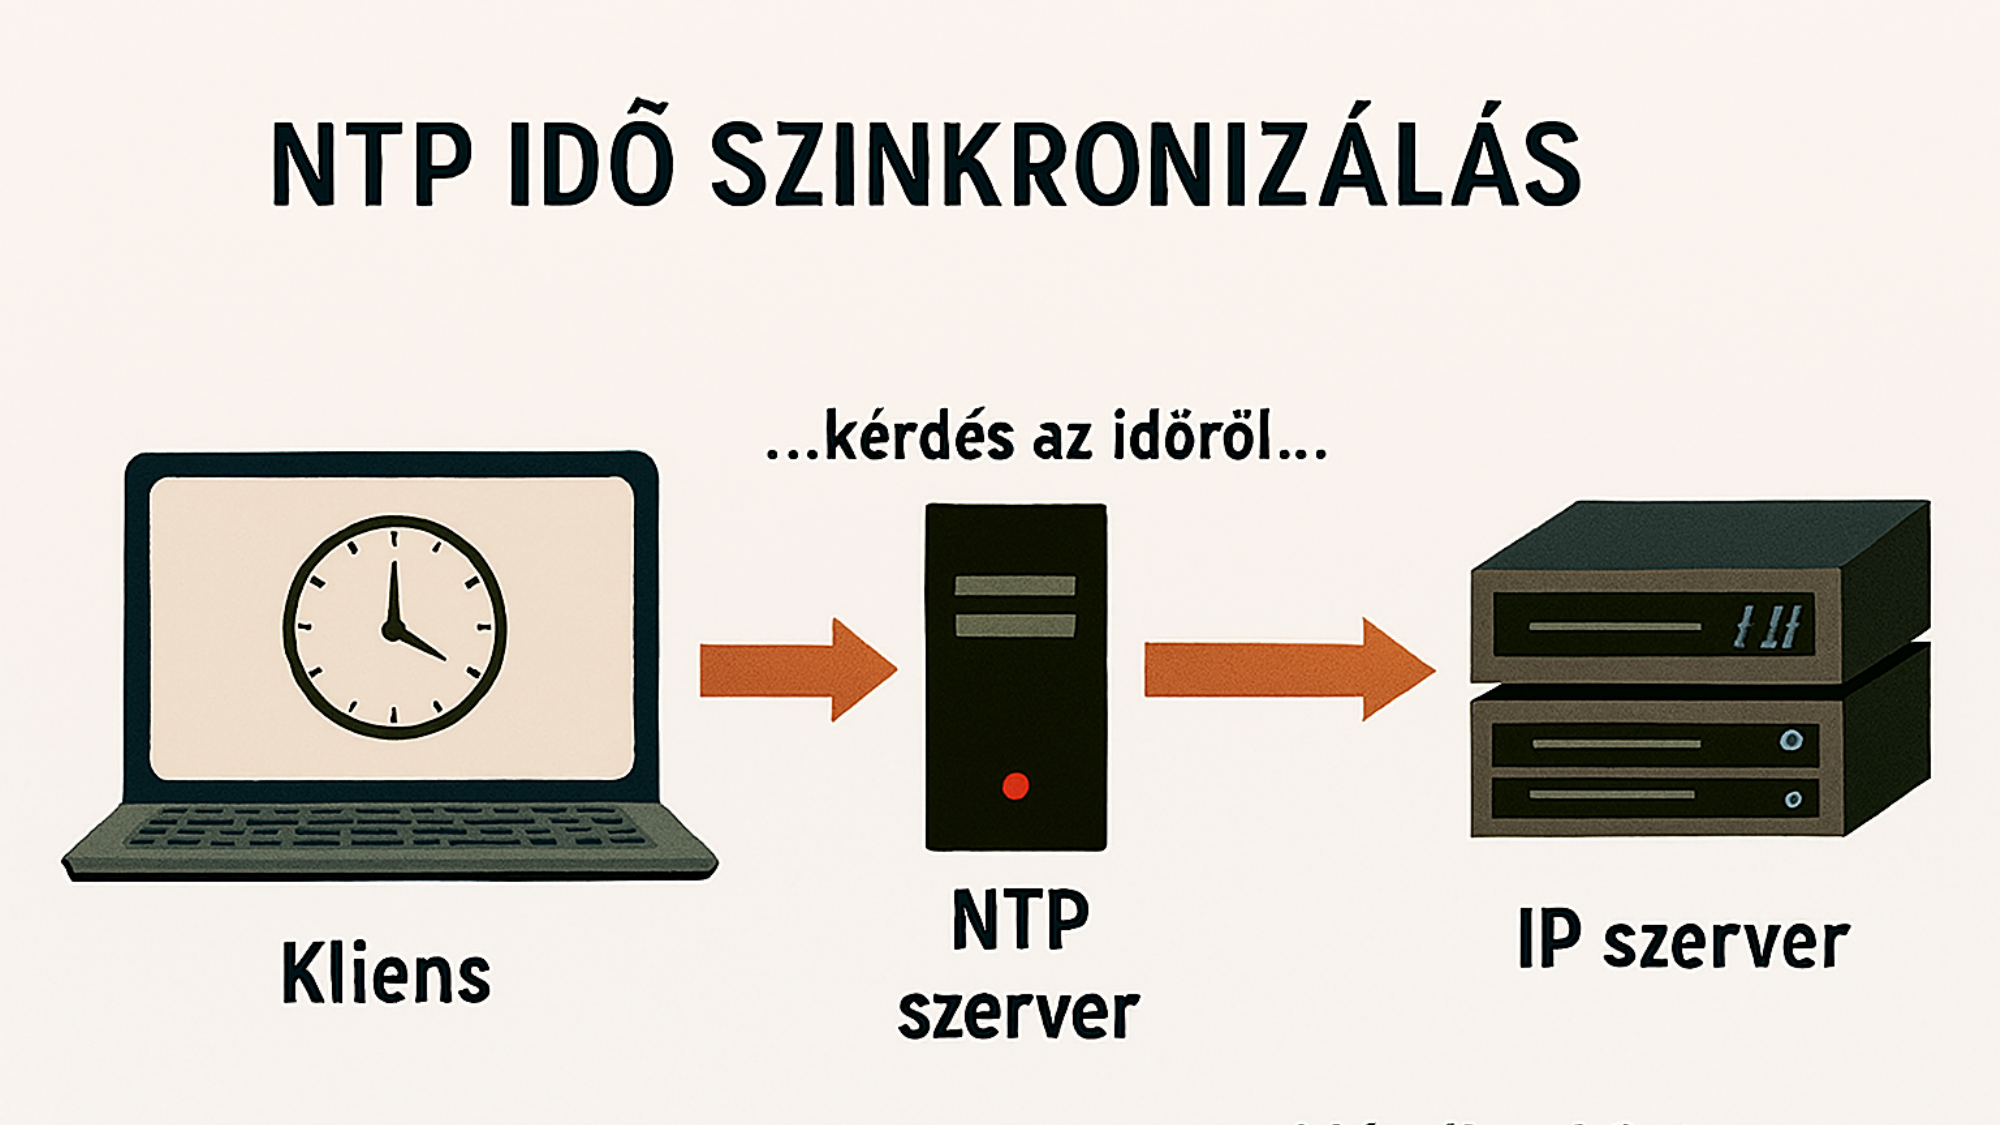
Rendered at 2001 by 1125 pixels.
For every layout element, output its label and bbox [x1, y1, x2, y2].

list [0, 0, 2000, 1125]
